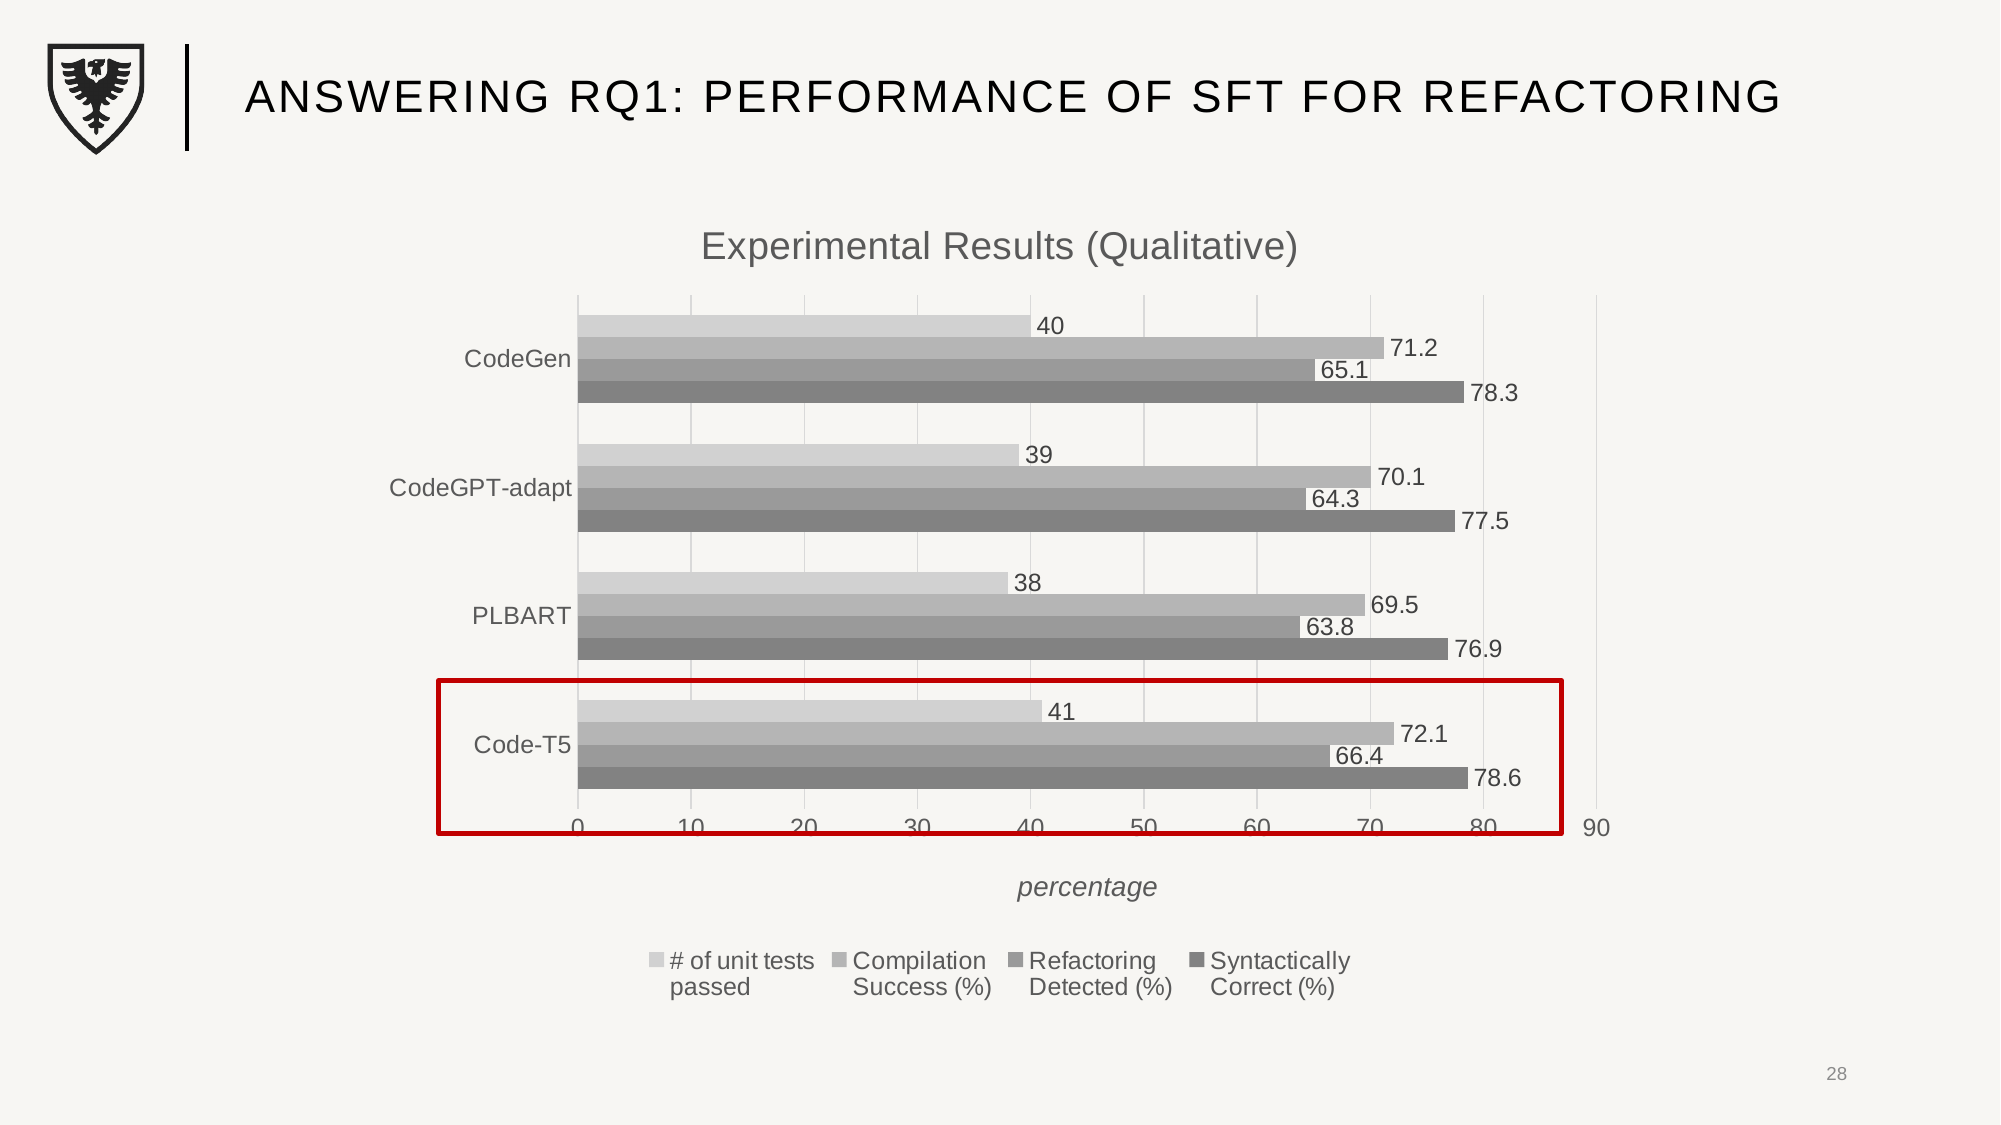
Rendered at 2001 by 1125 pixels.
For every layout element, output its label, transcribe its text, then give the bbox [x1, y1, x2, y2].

slide_number 28 [1412, 1042, 1863, 1103]
chart [363, 187, 1637, 1007]
title Answering rq1: performance of sft for refactoring [229, 43, 1863, 152]
picture [47, 43, 145, 155]
